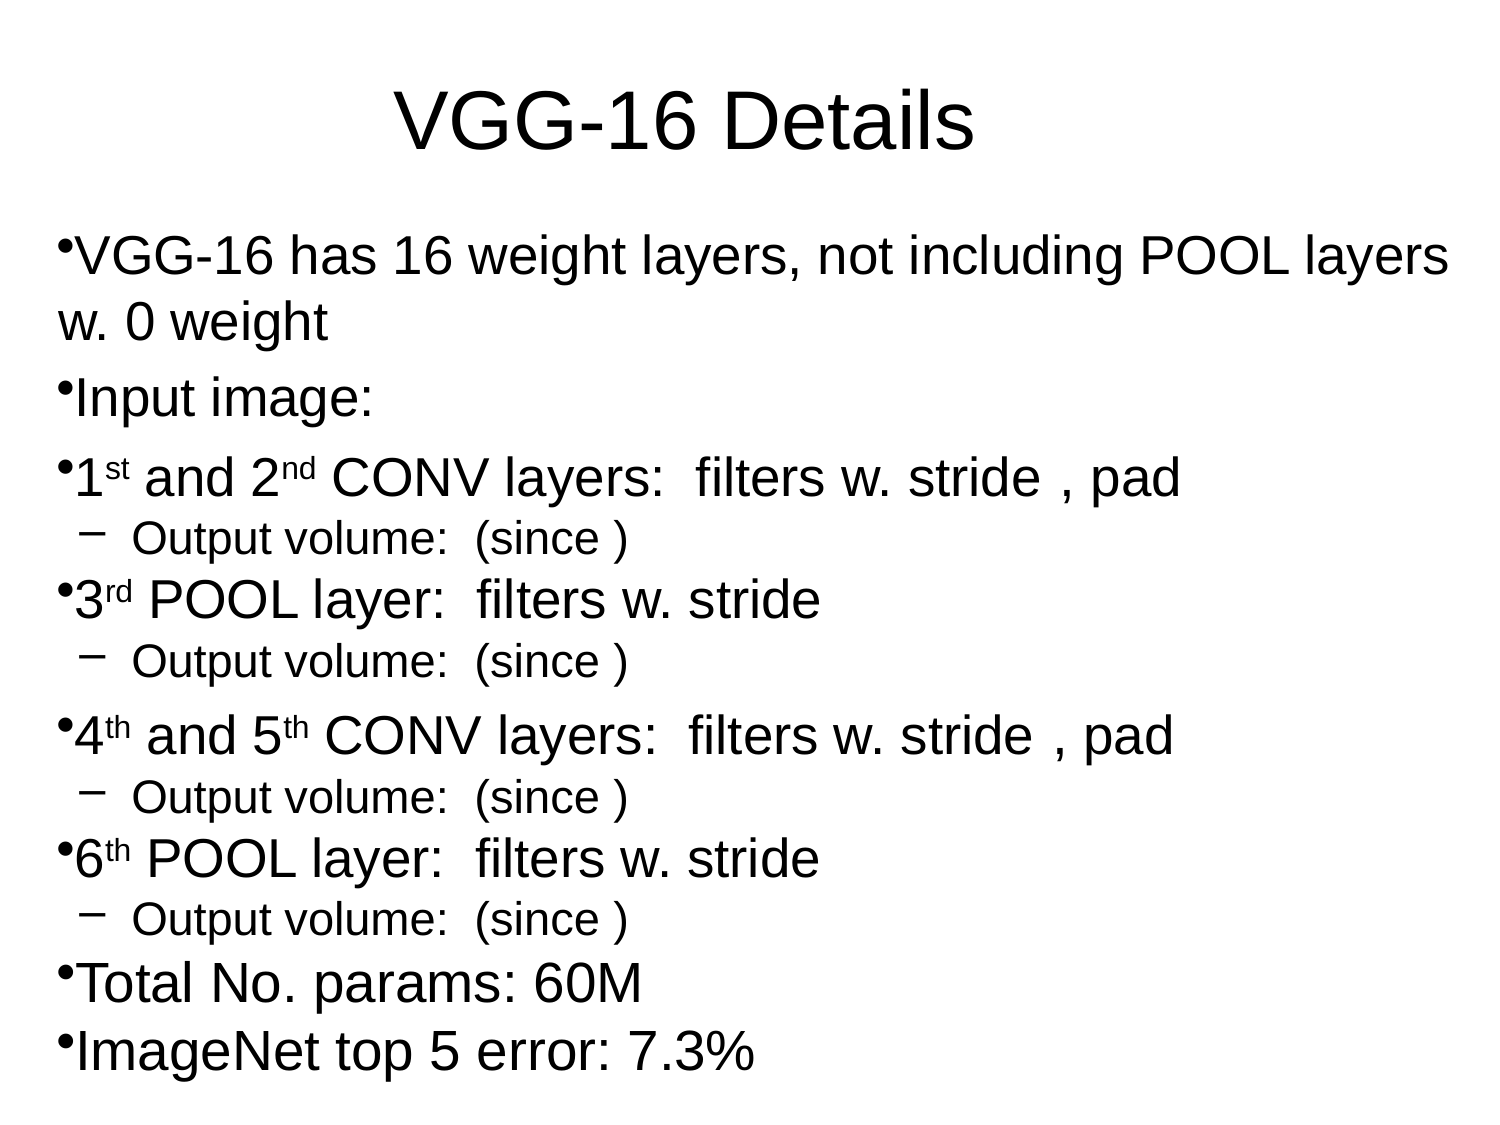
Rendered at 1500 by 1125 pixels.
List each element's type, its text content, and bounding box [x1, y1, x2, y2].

title VGG-16 Details [4, 44, 1365, 188]
